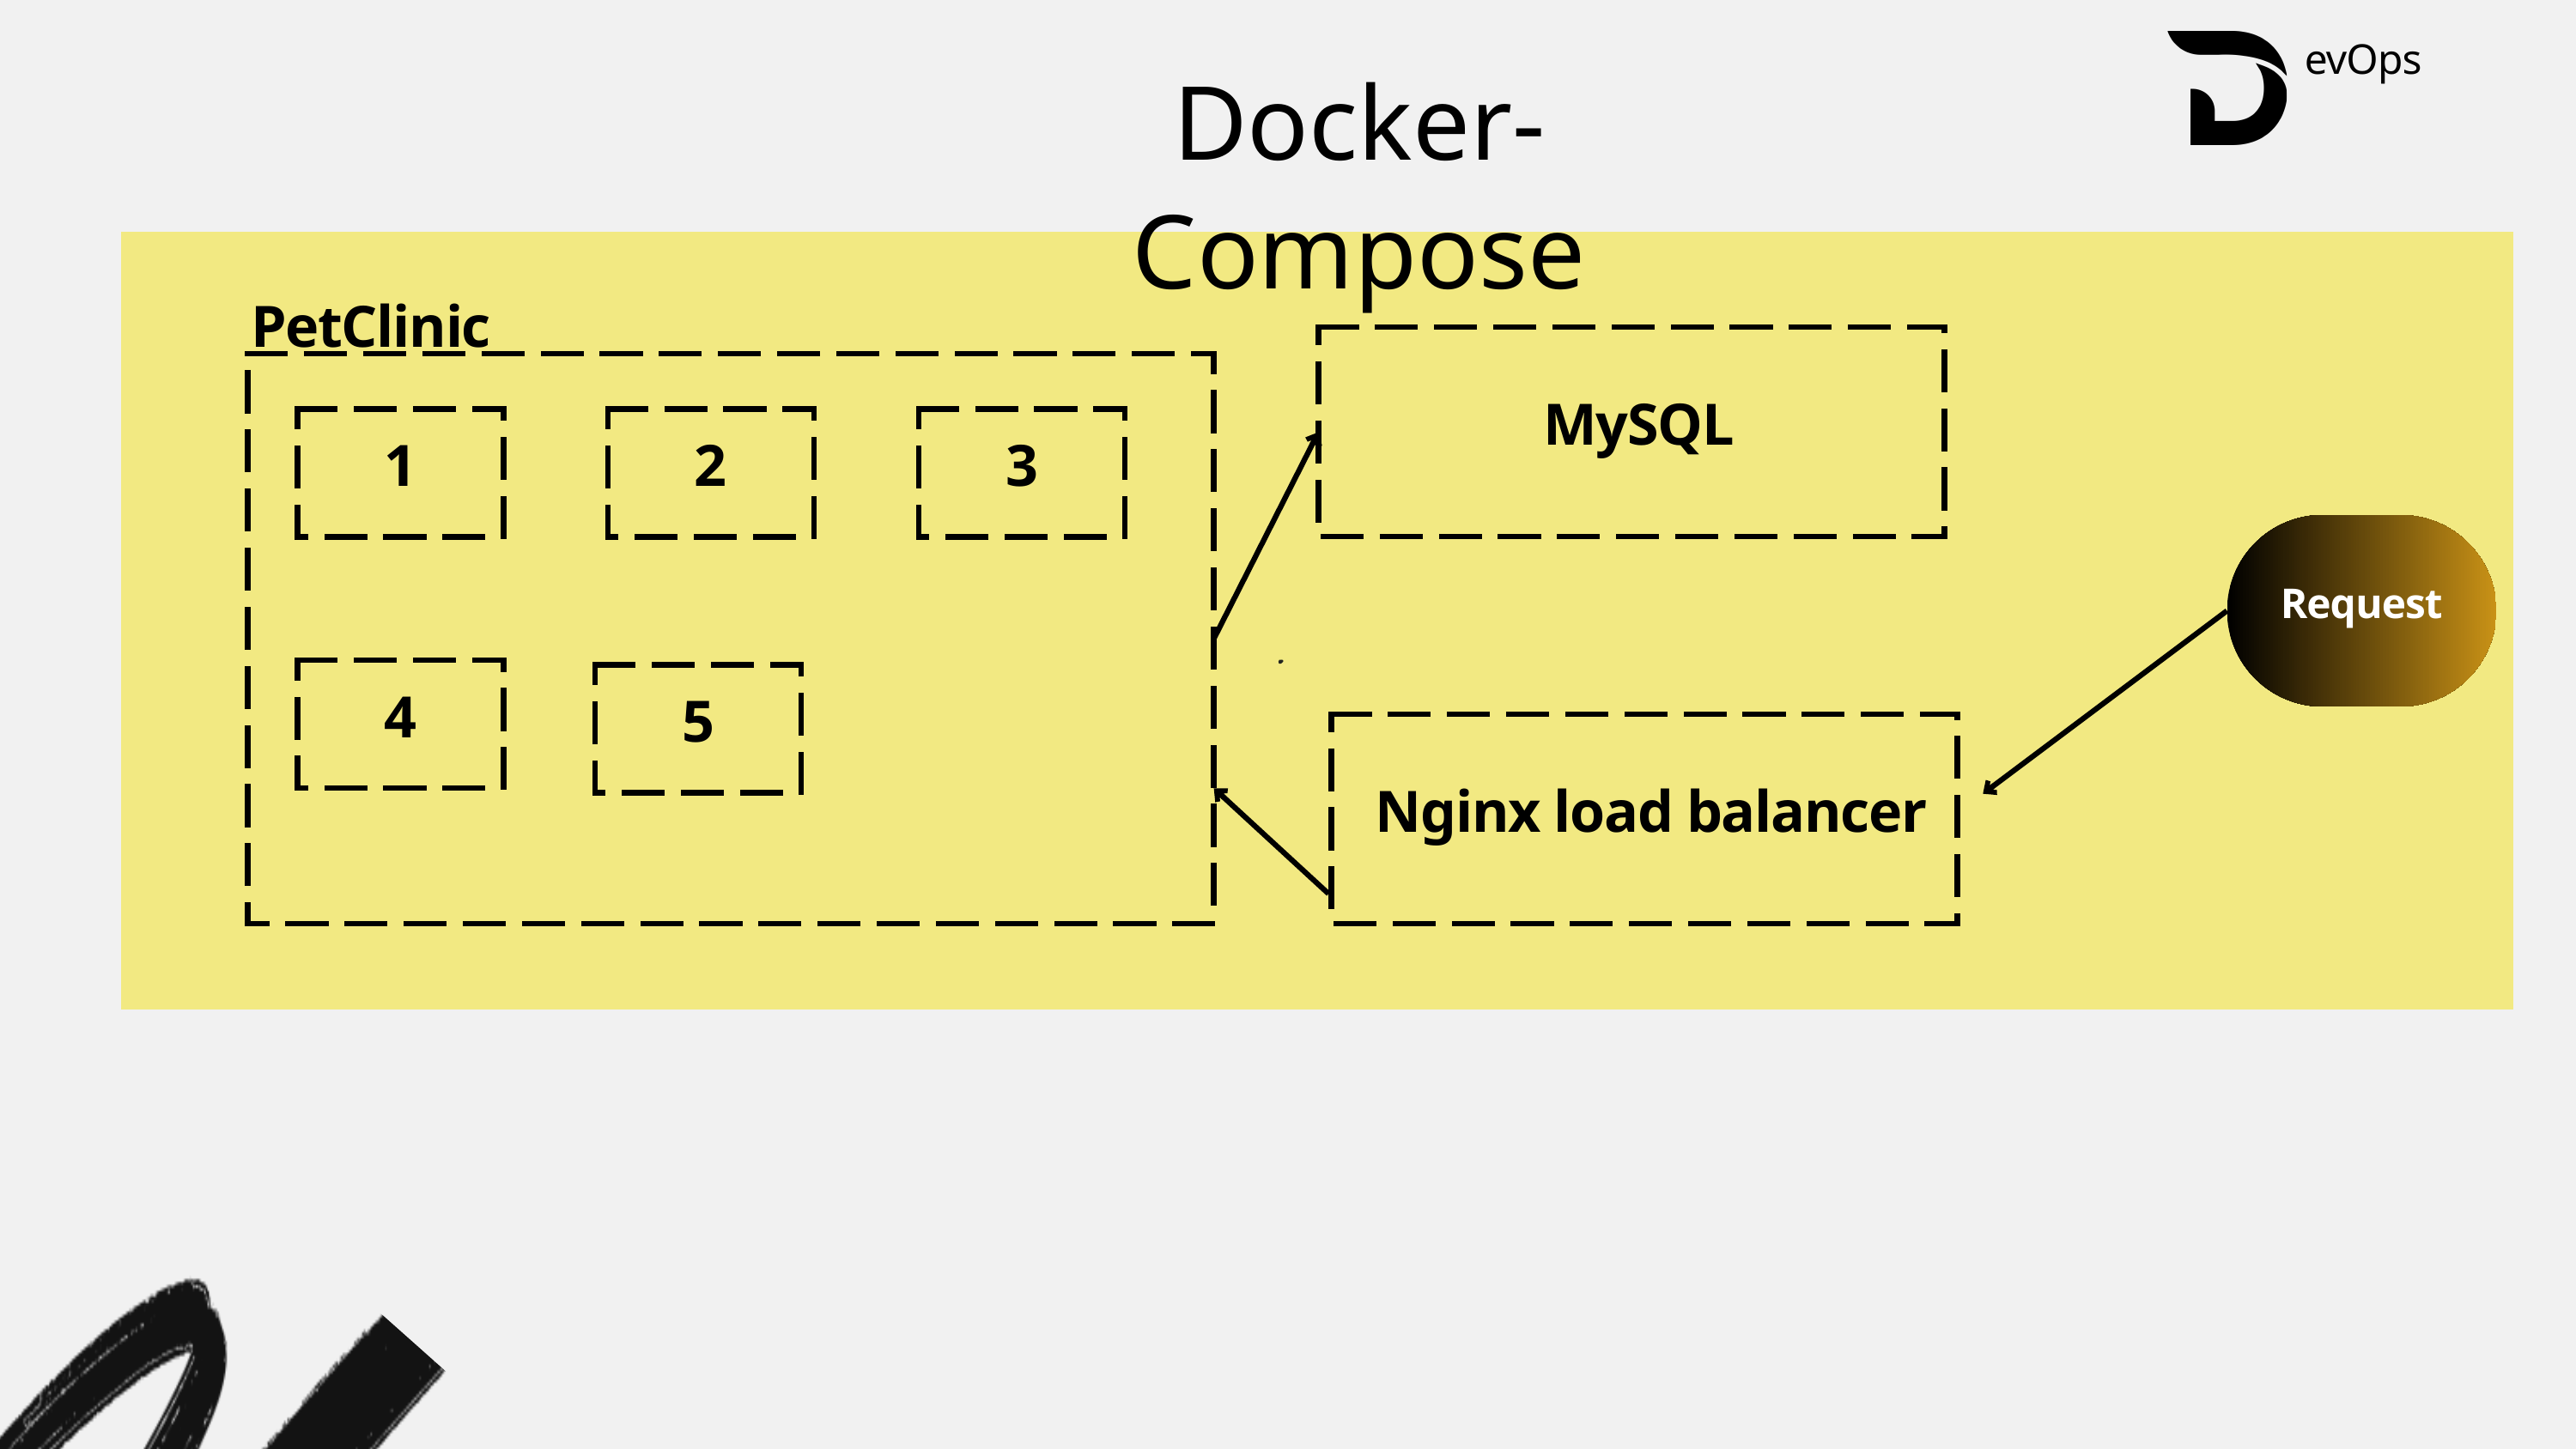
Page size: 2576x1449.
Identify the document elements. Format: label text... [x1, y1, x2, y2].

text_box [121, 206, 2514, 1010]
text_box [1278, 658, 1284, 665]
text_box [918, 378, 1126, 537]
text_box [1331, 683, 1958, 925]
text_box [2167, 31, 2287, 145]
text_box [2227, 489, 2497, 707]
text_box evOps [2304, 24, 2483, 82]
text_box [1318, 296, 1945, 537]
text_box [297, 378, 504, 537]
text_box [594, 634, 802, 793]
text_box Docker-Compose [975, 52, 1743, 203]
text_box [0, 1070, 533, 1449]
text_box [607, 378, 815, 537]
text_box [297, 629, 504, 789]
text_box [247, 323, 1214, 925]
